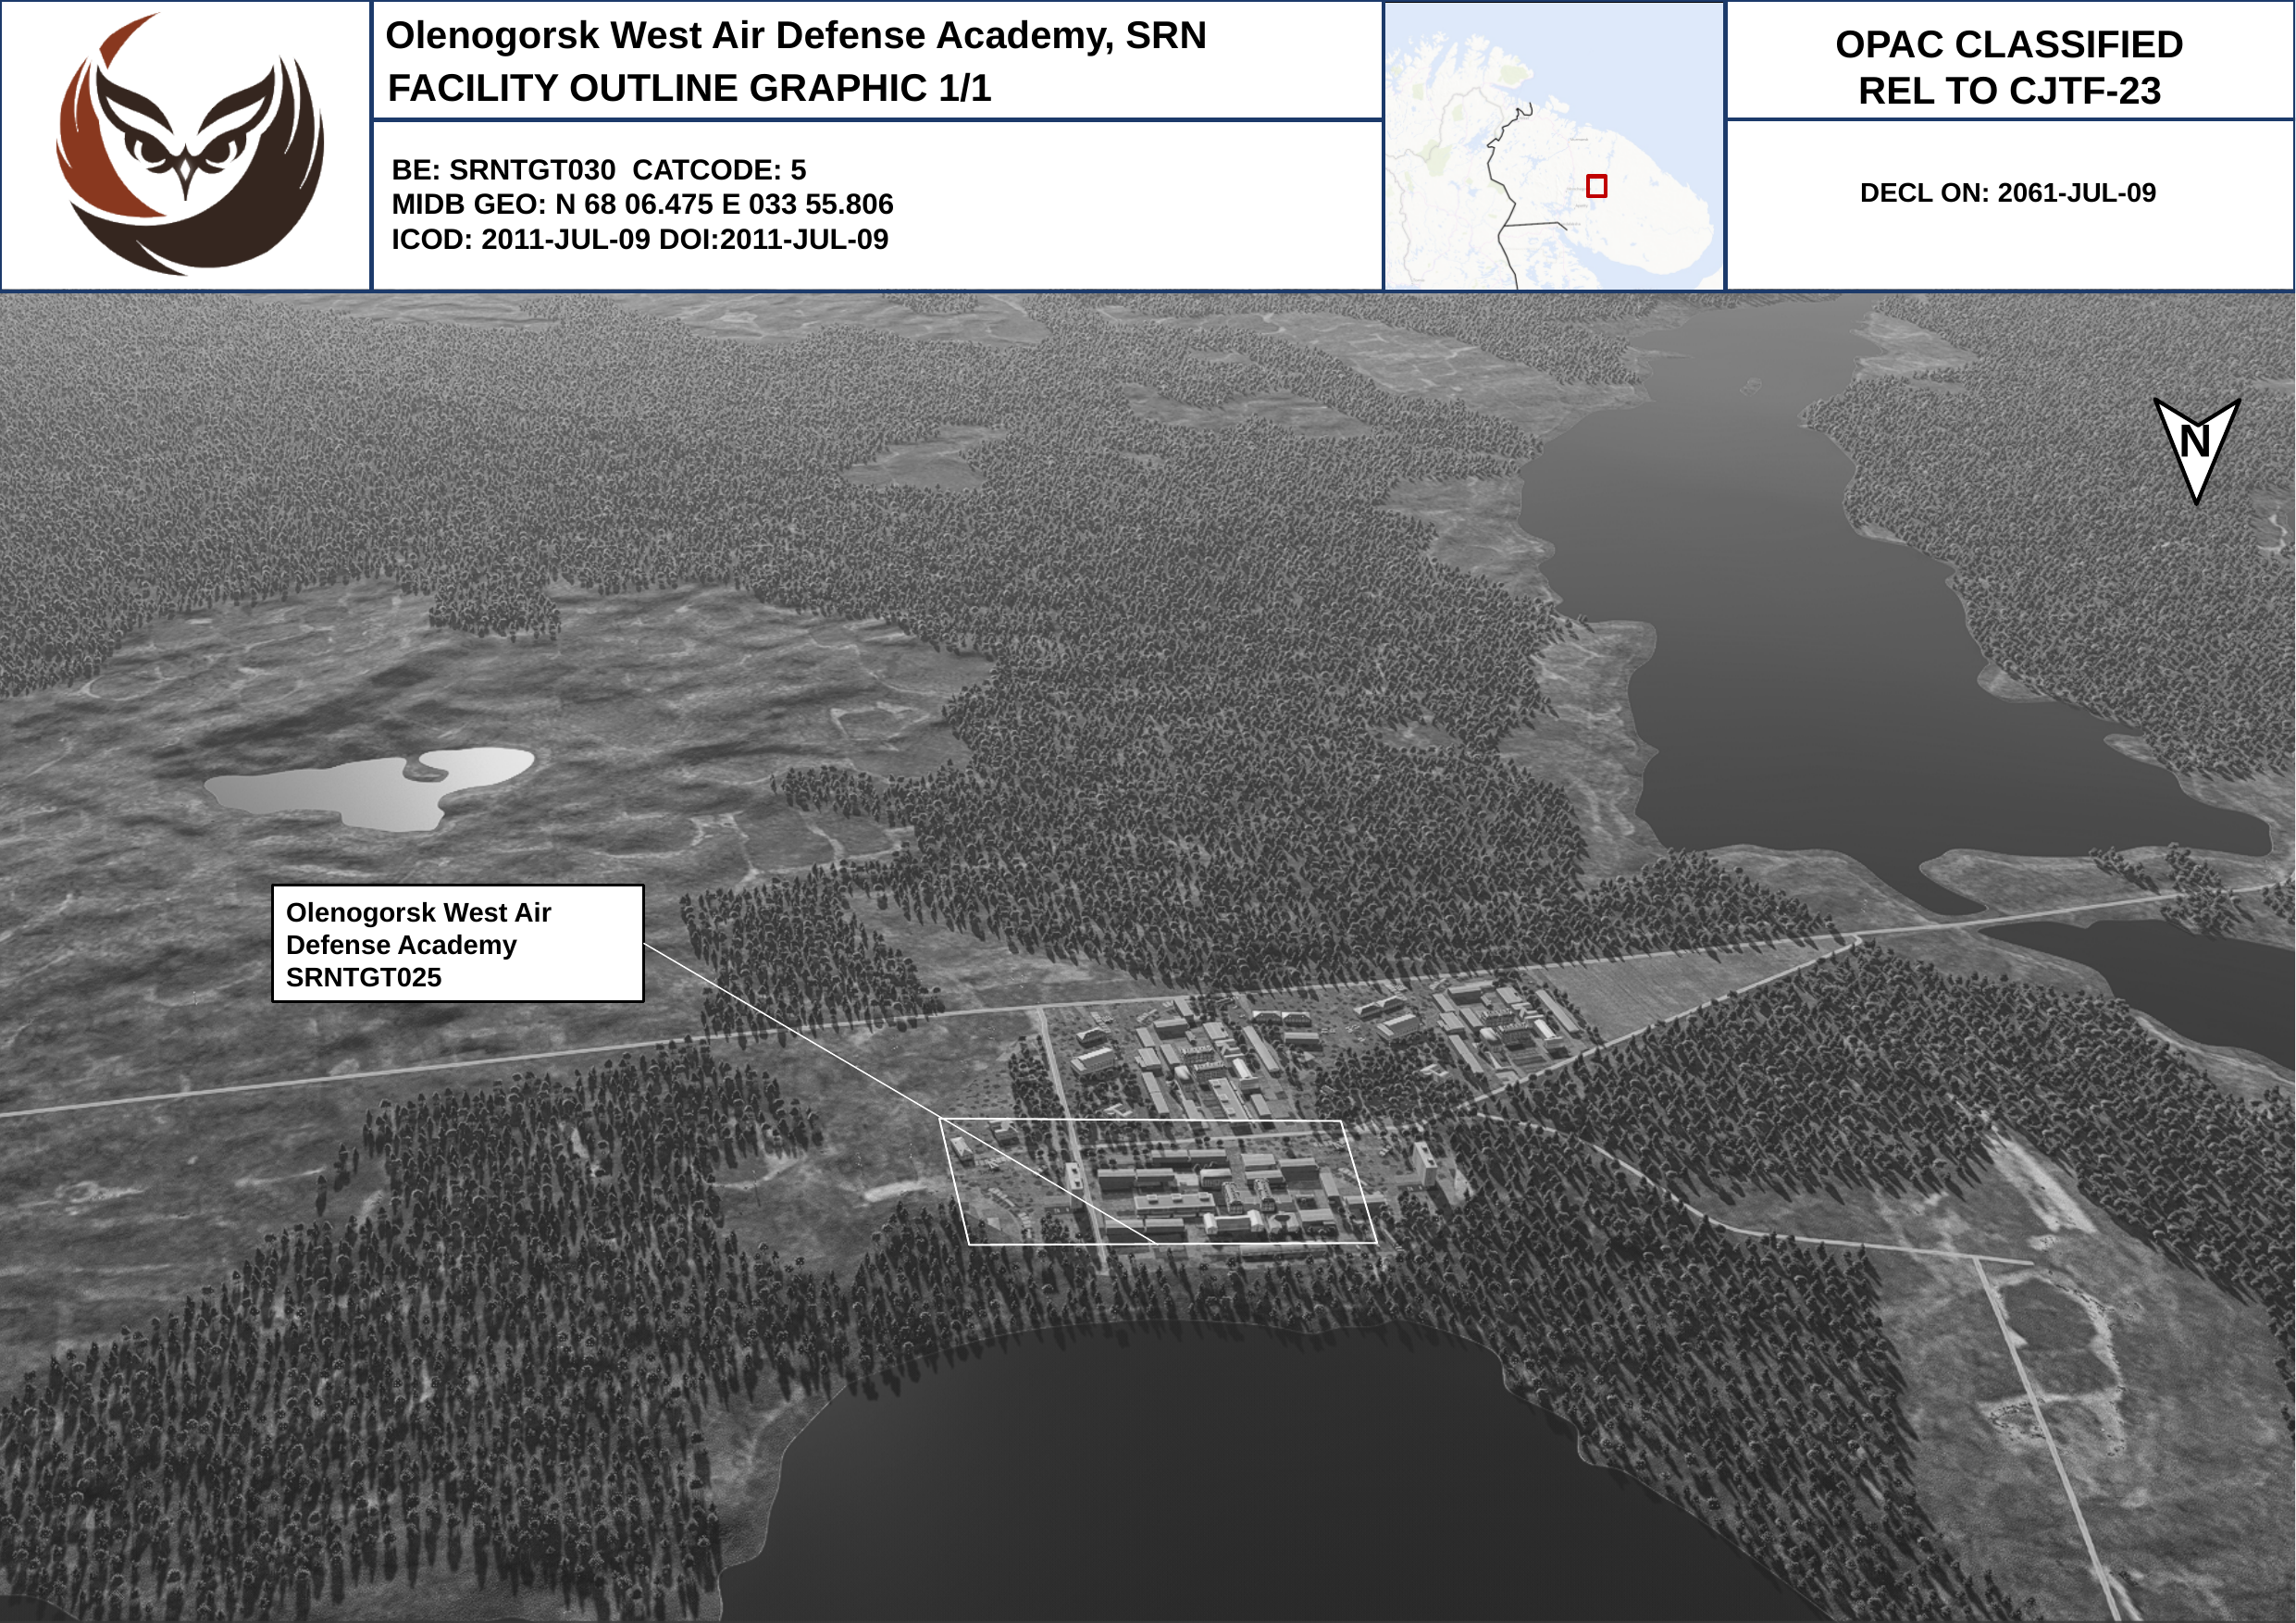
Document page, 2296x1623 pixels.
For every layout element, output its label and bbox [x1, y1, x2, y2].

text_box [2154, 399, 2240, 505]
text_box [643, 943, 940, 1119]
picture [0, 302, 2296, 1623]
text_box [0, 0, 2296, 302]
